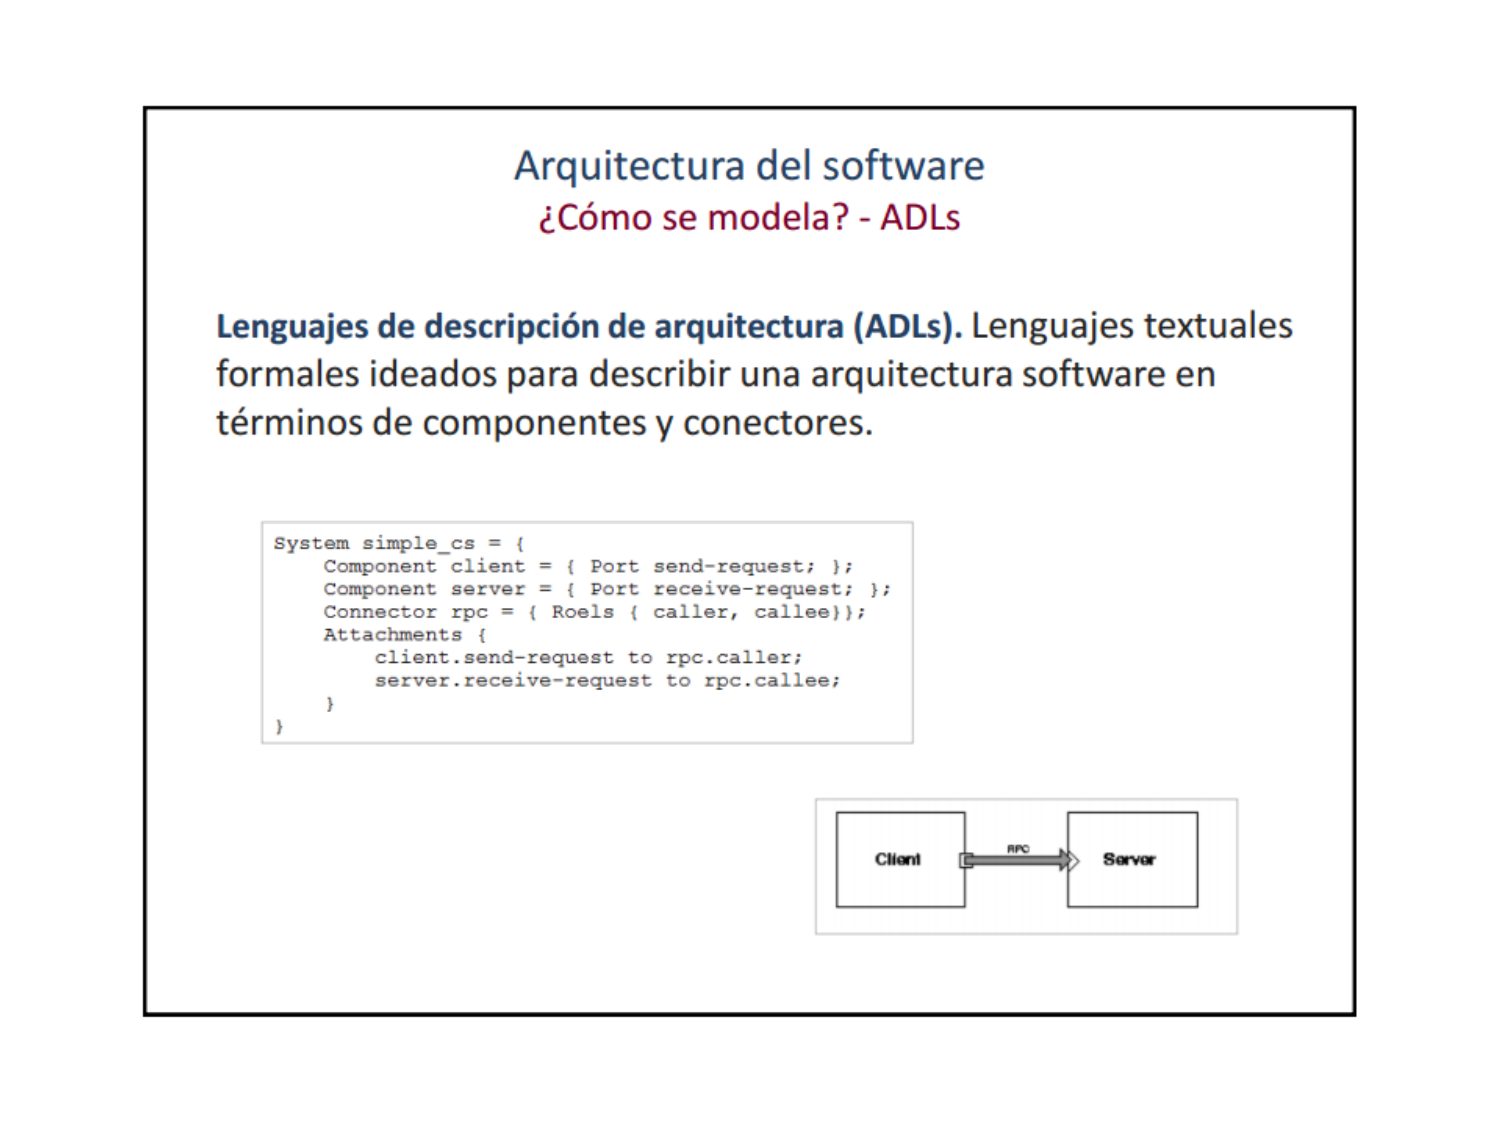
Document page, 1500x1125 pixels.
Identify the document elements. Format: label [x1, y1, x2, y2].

picture [137, 100, 1363, 1025]
